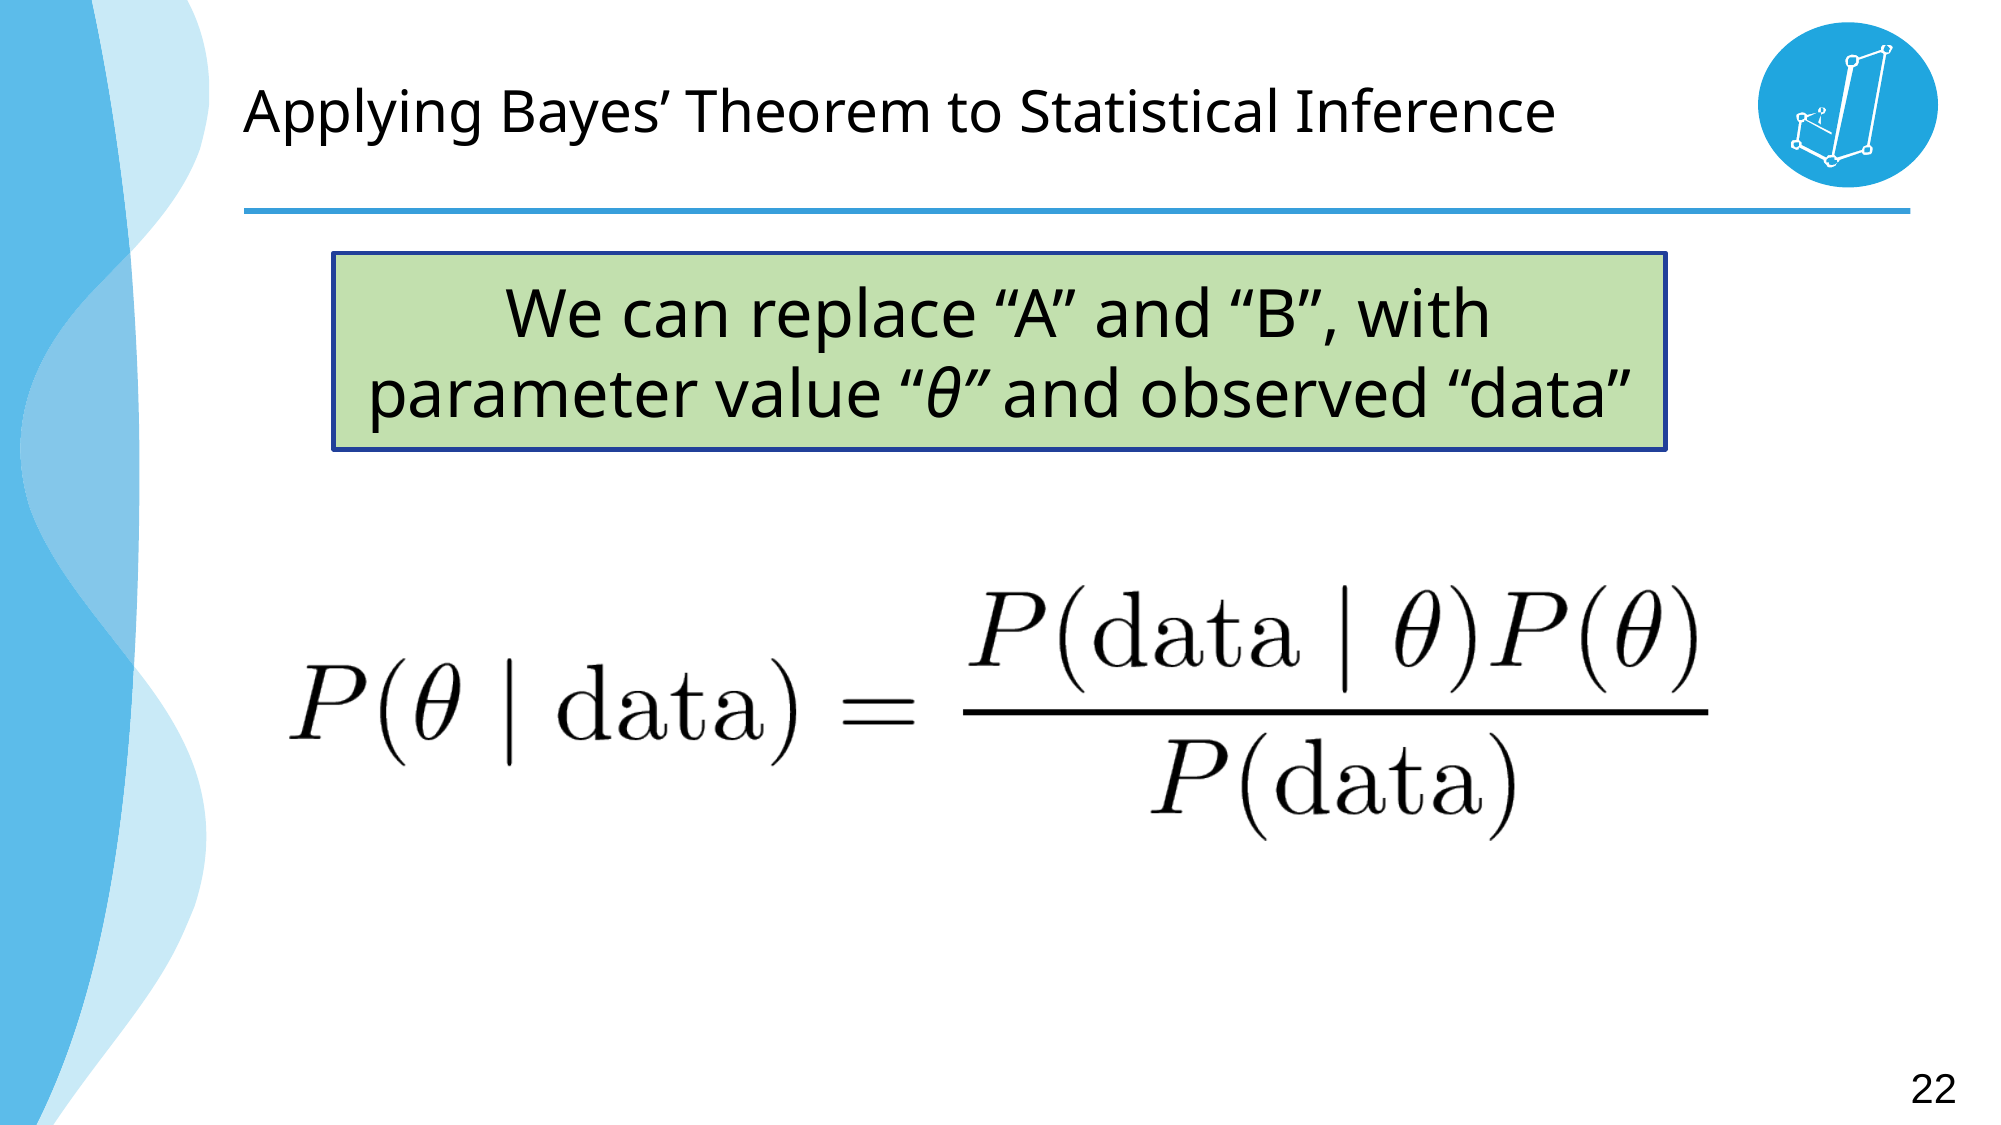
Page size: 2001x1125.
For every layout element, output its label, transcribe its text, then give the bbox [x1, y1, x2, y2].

title Applying Bayes’ Theorem to Statistical Inference [244, 19, 1752, 211]
picture [289, 580, 1710, 841]
text_box [137, 59, 1862, 277]
text_box We can replace “A” and “B”, with parameter value “θ” and observed “data” [333, 252, 1666, 450]
